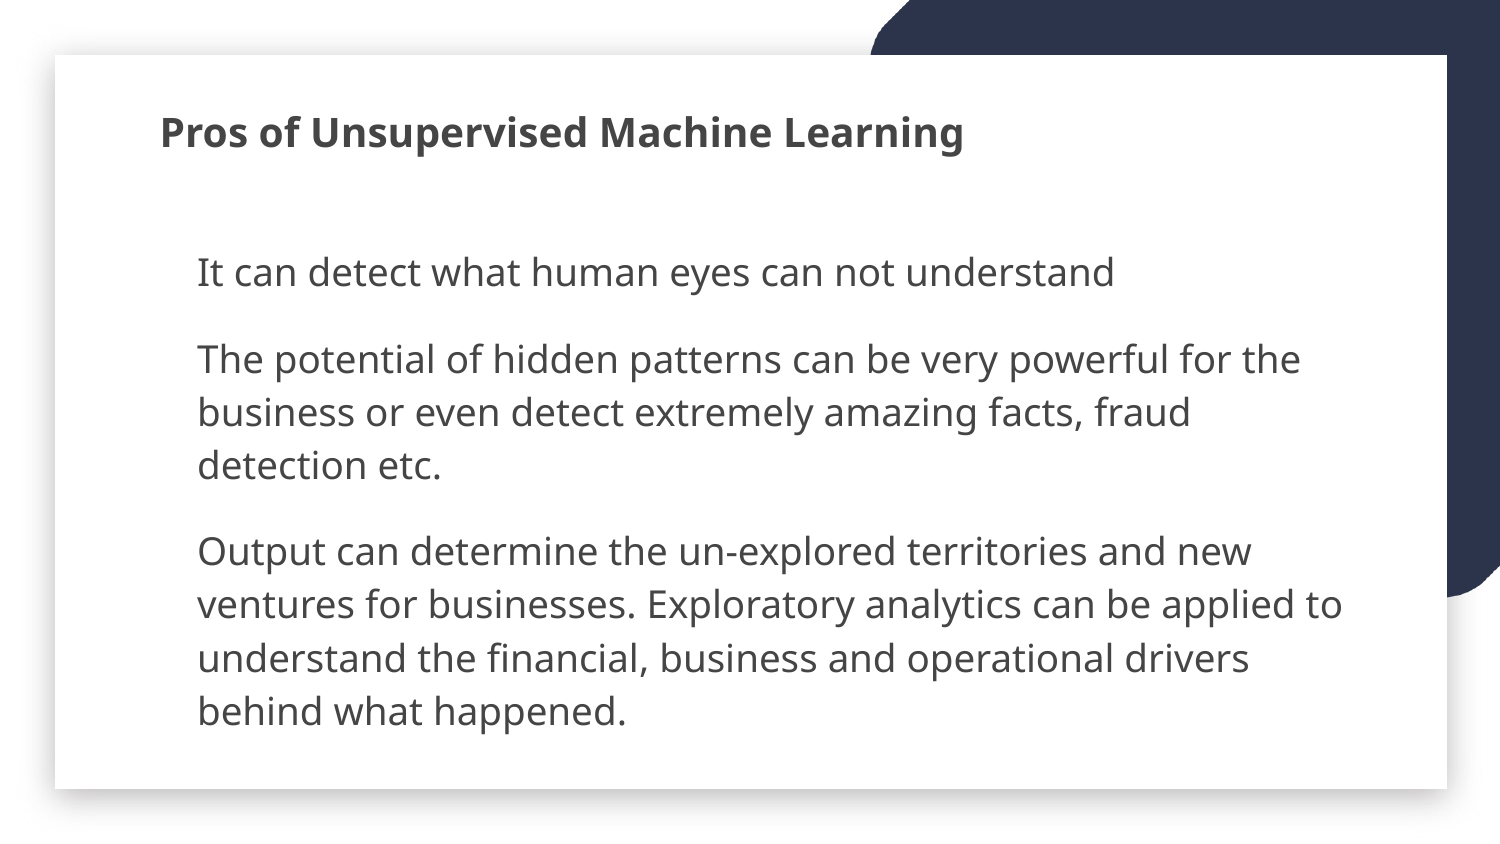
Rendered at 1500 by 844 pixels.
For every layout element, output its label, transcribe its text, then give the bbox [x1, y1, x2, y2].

picture [0, 0, 1500, 844]
text_box Pros of Unsupervised Machine Learning It can detect what human eyes can not understand The potential of hidden patterns can be very powerful for the business or even detect extremely amazing facts, fraud detection etc. Output can determine the un-explored territories and new ventures for businesses. Exploratory analytics can be applied to understand the financial, business and operational drivers behind what happened. [107, 85, 1372, 737]
